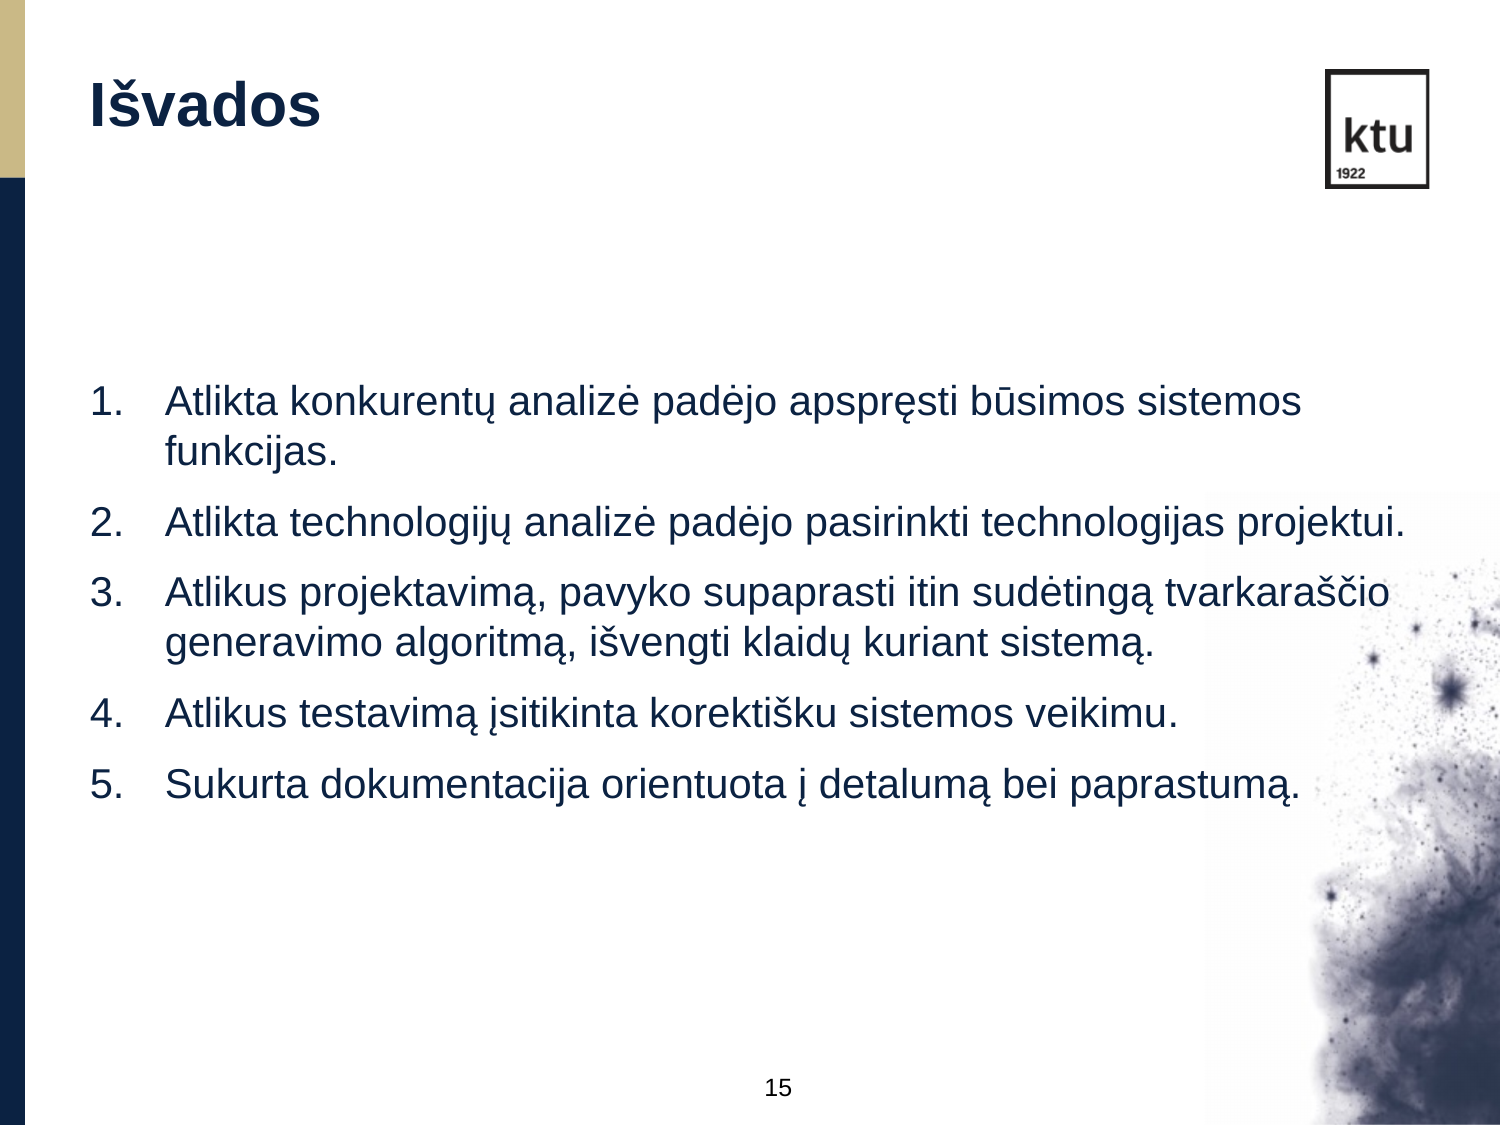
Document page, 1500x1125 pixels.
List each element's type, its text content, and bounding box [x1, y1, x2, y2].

picture [1205, 492, 1500, 1124]
list Išvados [75, 69, 654, 171]
list Atlikta konkurentų analizė padėjo apspręsti būsimos sistemos funkcijas. Atlikta technologijų analizė padėjo pasirinkti technologijas projektui. Atlikus projektavimą, pavyko supaprasti itin sudėtingą tvarkaraščio generavimo algoritmą, išvengti klaidų kuriant sistemą. Atlikus testavimą įsitikinta korektišku sistemos veikimu. Sukurta dokumentacija orientuota į detalumą bei paprastumą. [75, 366, 1425, 984]
